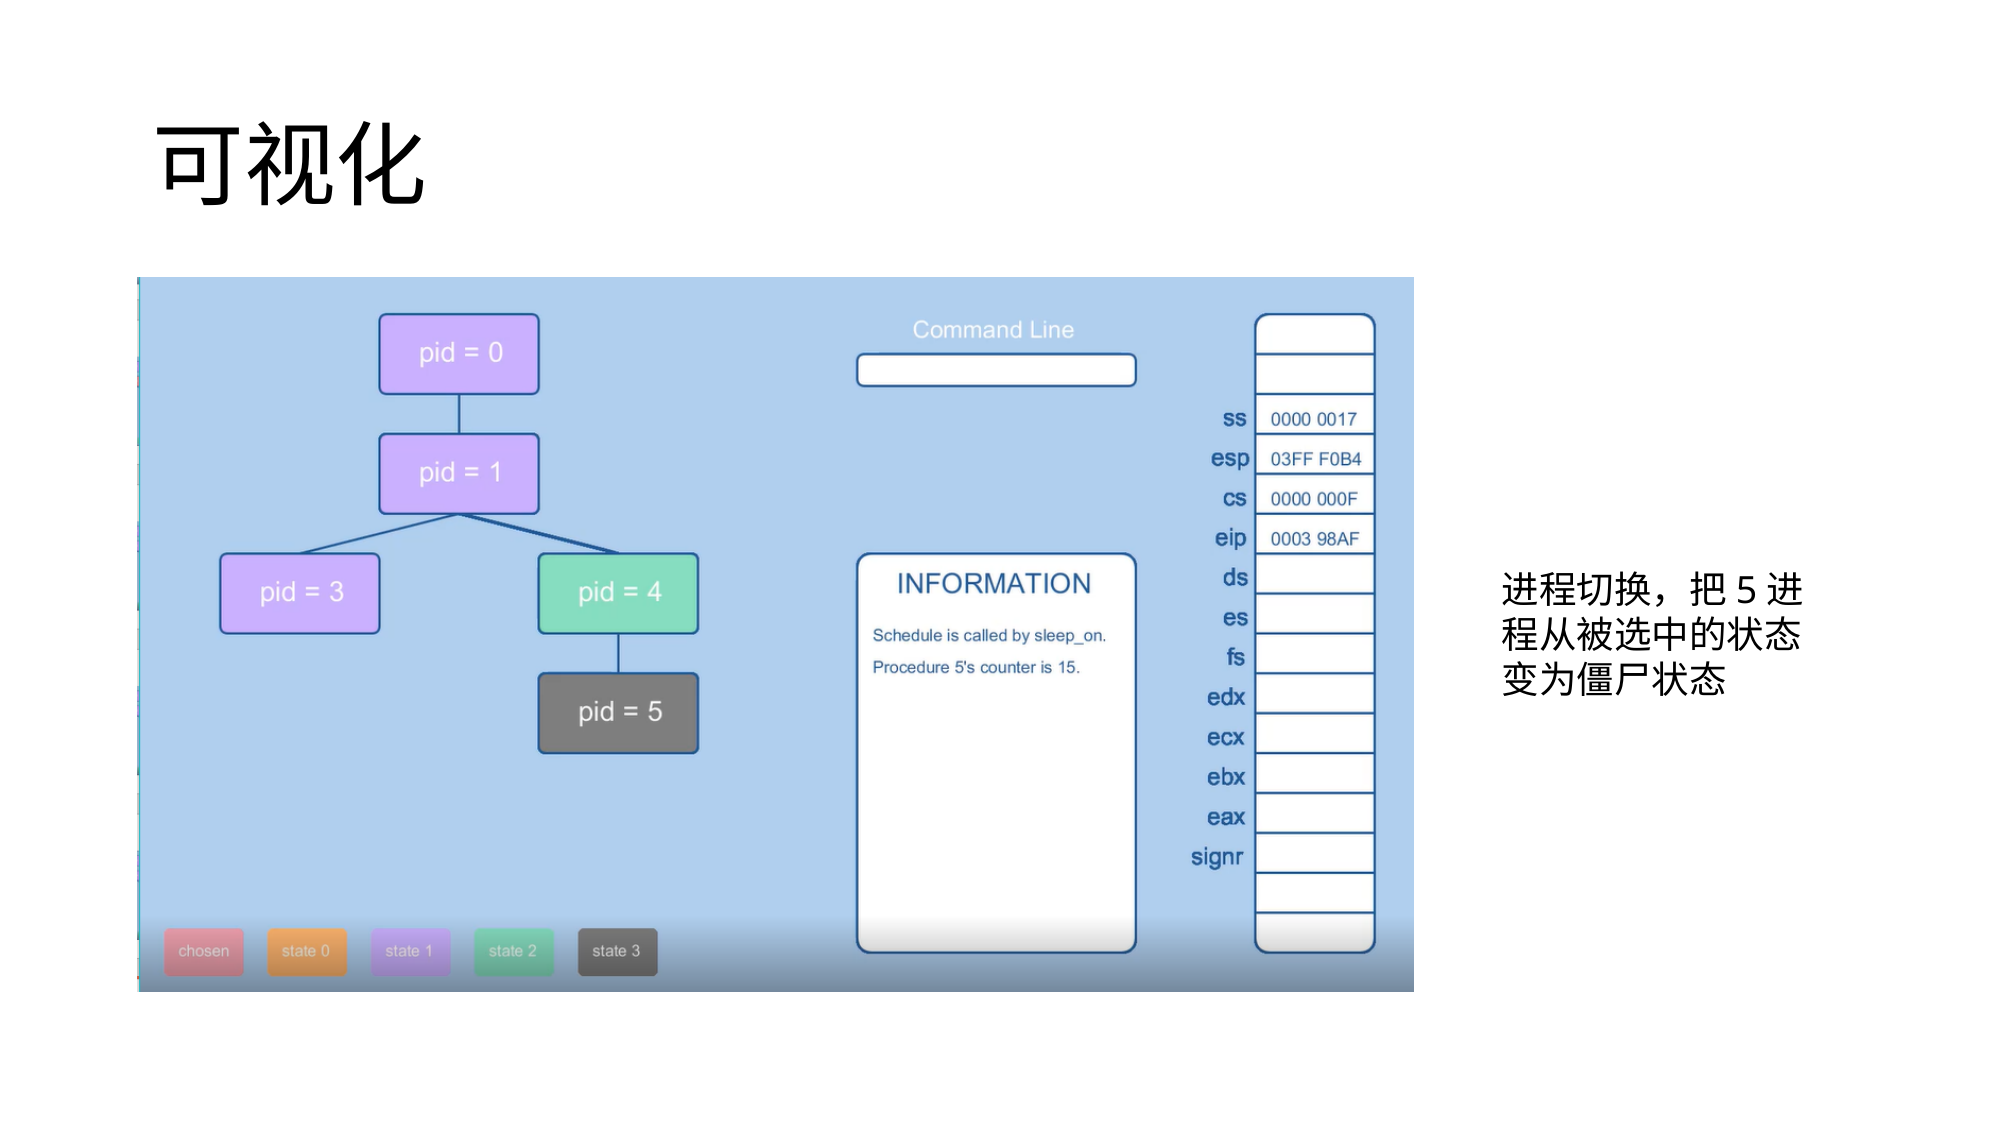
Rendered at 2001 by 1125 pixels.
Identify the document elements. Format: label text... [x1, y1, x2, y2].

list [137, 277, 1414, 992]
text_box 进程切换，把5进程从被选中的状态变为僵尸状态 [1487, 558, 1833, 709]
title 可视化 [137, 59, 1863, 278]
